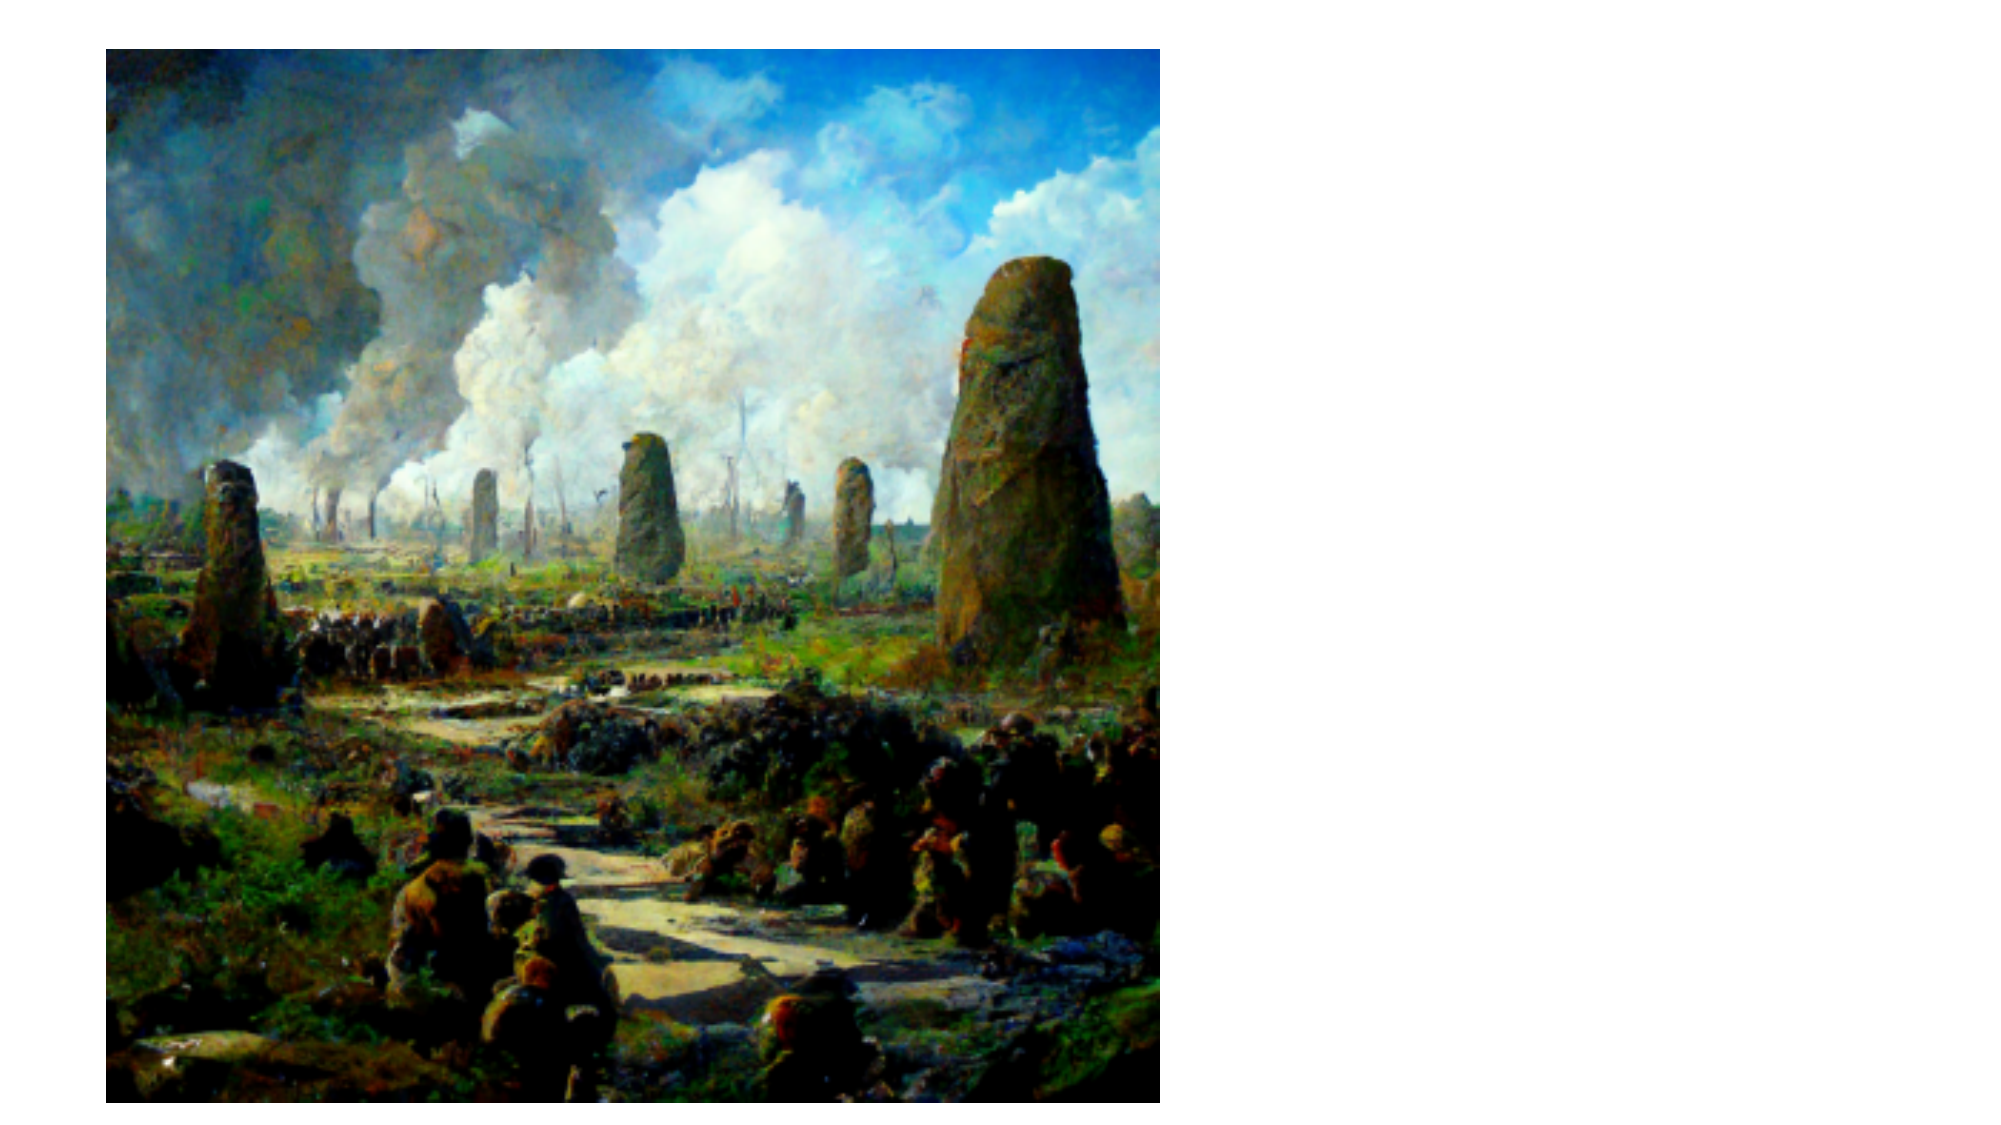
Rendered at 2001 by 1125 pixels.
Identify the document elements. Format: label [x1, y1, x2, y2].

picture [106, 49, 1160, 1103]
